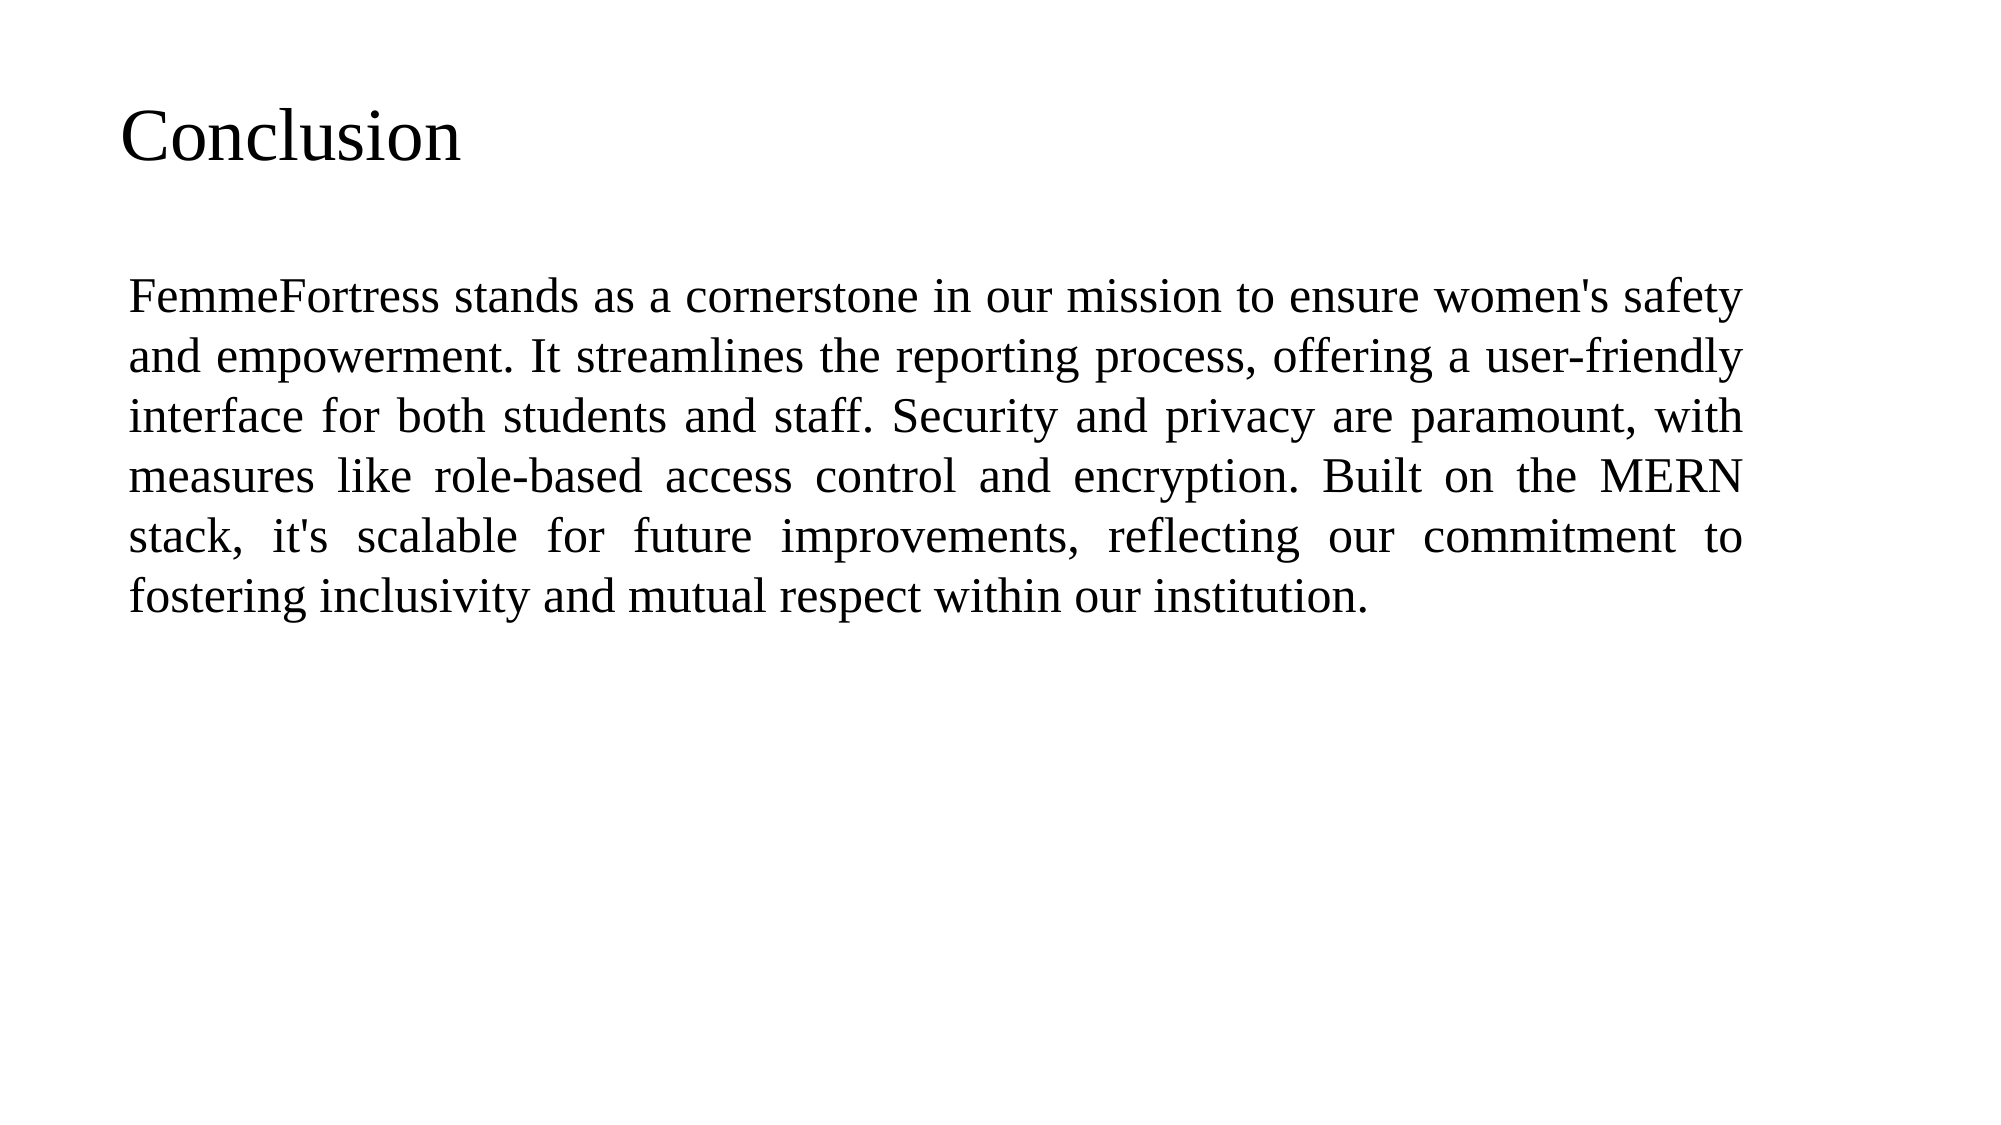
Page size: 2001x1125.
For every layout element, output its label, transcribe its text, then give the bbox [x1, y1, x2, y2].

text_box FemmeFortress stands as a cornerstone in our mission to ensure women's safety and empowerment. It streamlines the reporting process, offering a user-friendly interface for both students and staff. Security and privacy are paramount, with measures like role-based access control and encryption. Built on the MERN stack, it's scalable for future improvements, reflecting our commitment to fostering inclusivity and mutual respect within our institution. [114, 255, 1760, 631]
text_box Conclusion [105, 78, 1048, 183]
